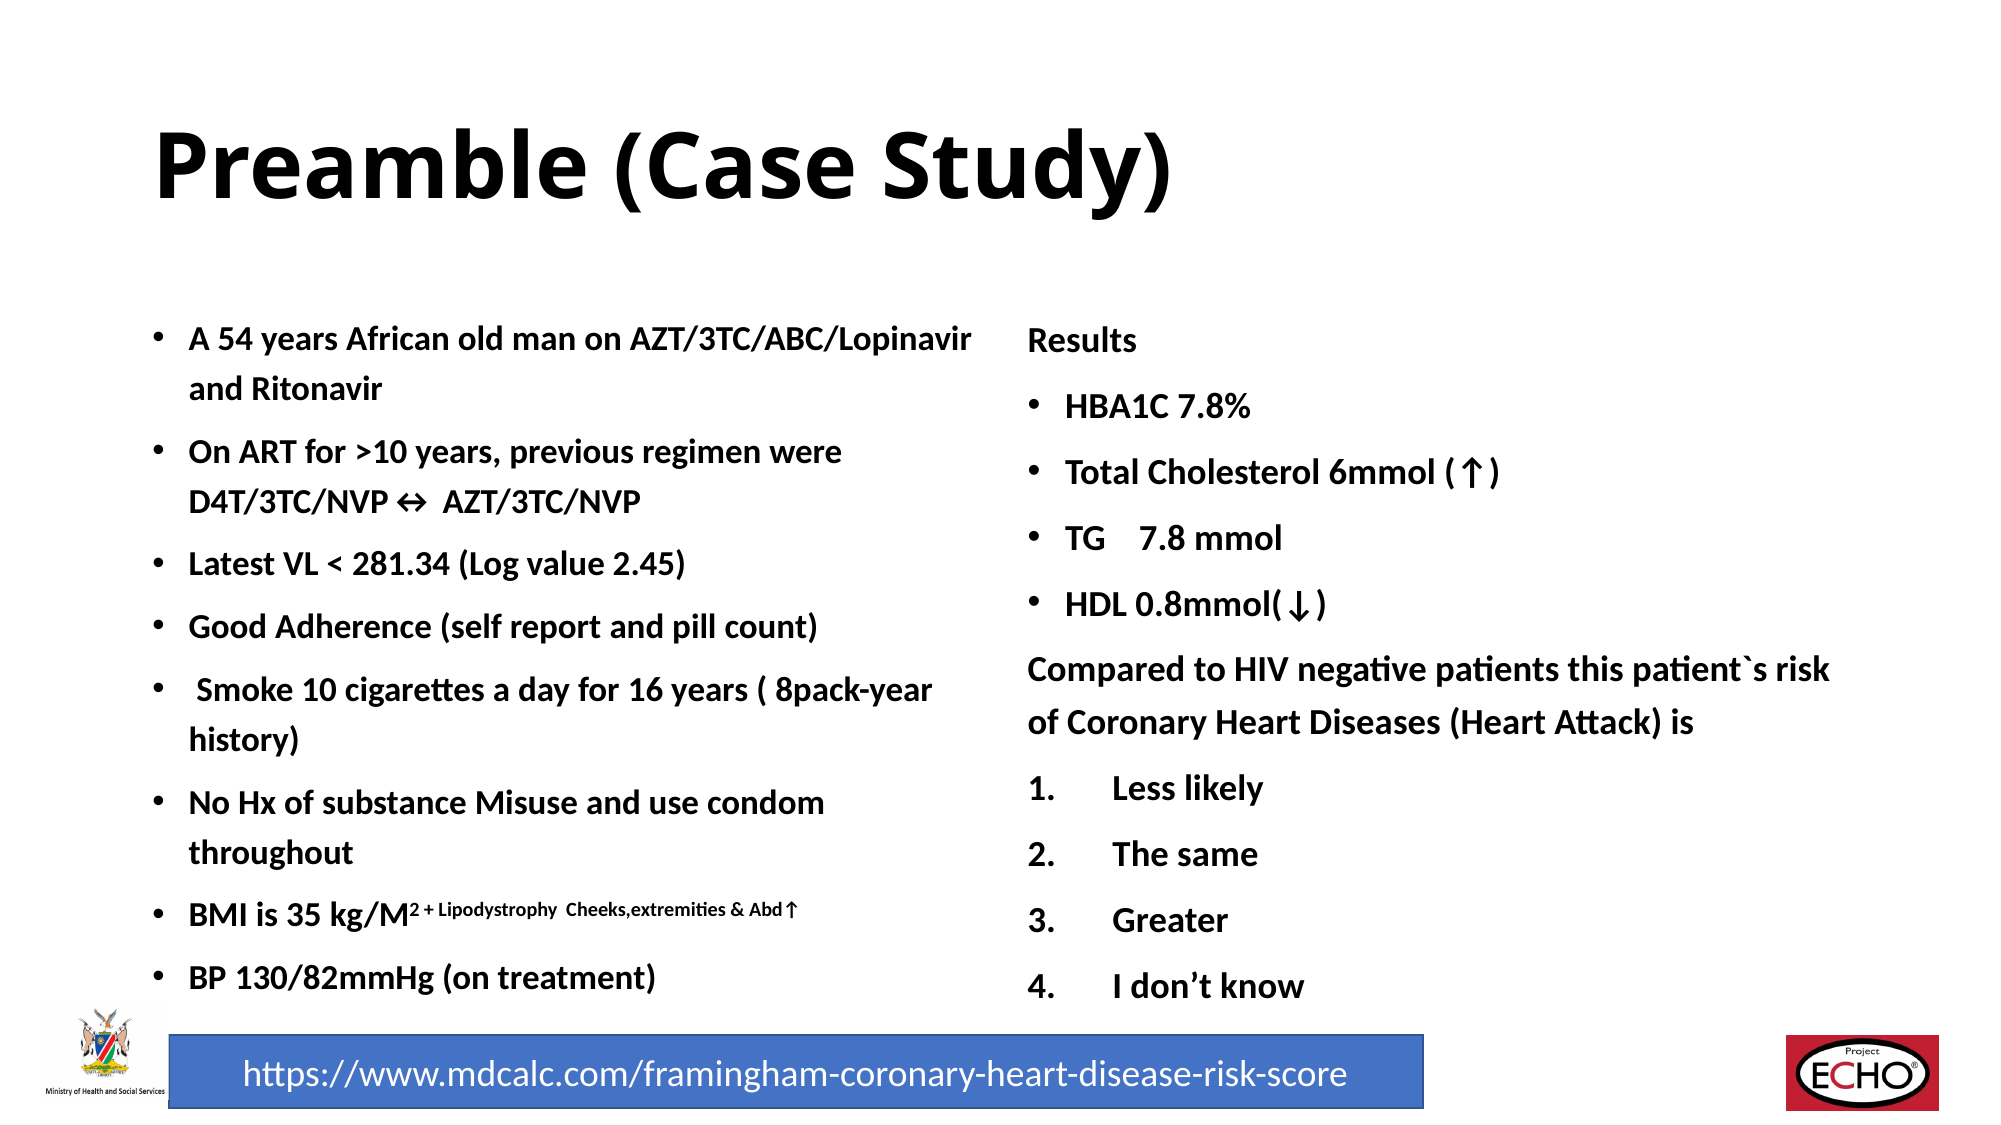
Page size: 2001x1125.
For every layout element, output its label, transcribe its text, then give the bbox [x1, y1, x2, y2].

picture [39, 1004, 169, 1100]
text_box https://www.mdcalc.com/framingham-coronary-heart-disease-risk-score [168, 1034, 1424, 1109]
picture [1786, 1035, 1939, 1111]
title Preamble (Case Study) [137, 59, 1863, 278]
list Results HBA1C 7.8% Total Cholesterol 6mmol (↑) TG 7.8 mmol HDL 0.8mmol(↓) Compared to HIV negative patients this patient`s risk of Coronary Heart Diseases (Heart Attack) is Less likely The same Greater I don’t know [1012, 299, 1863, 1014]
